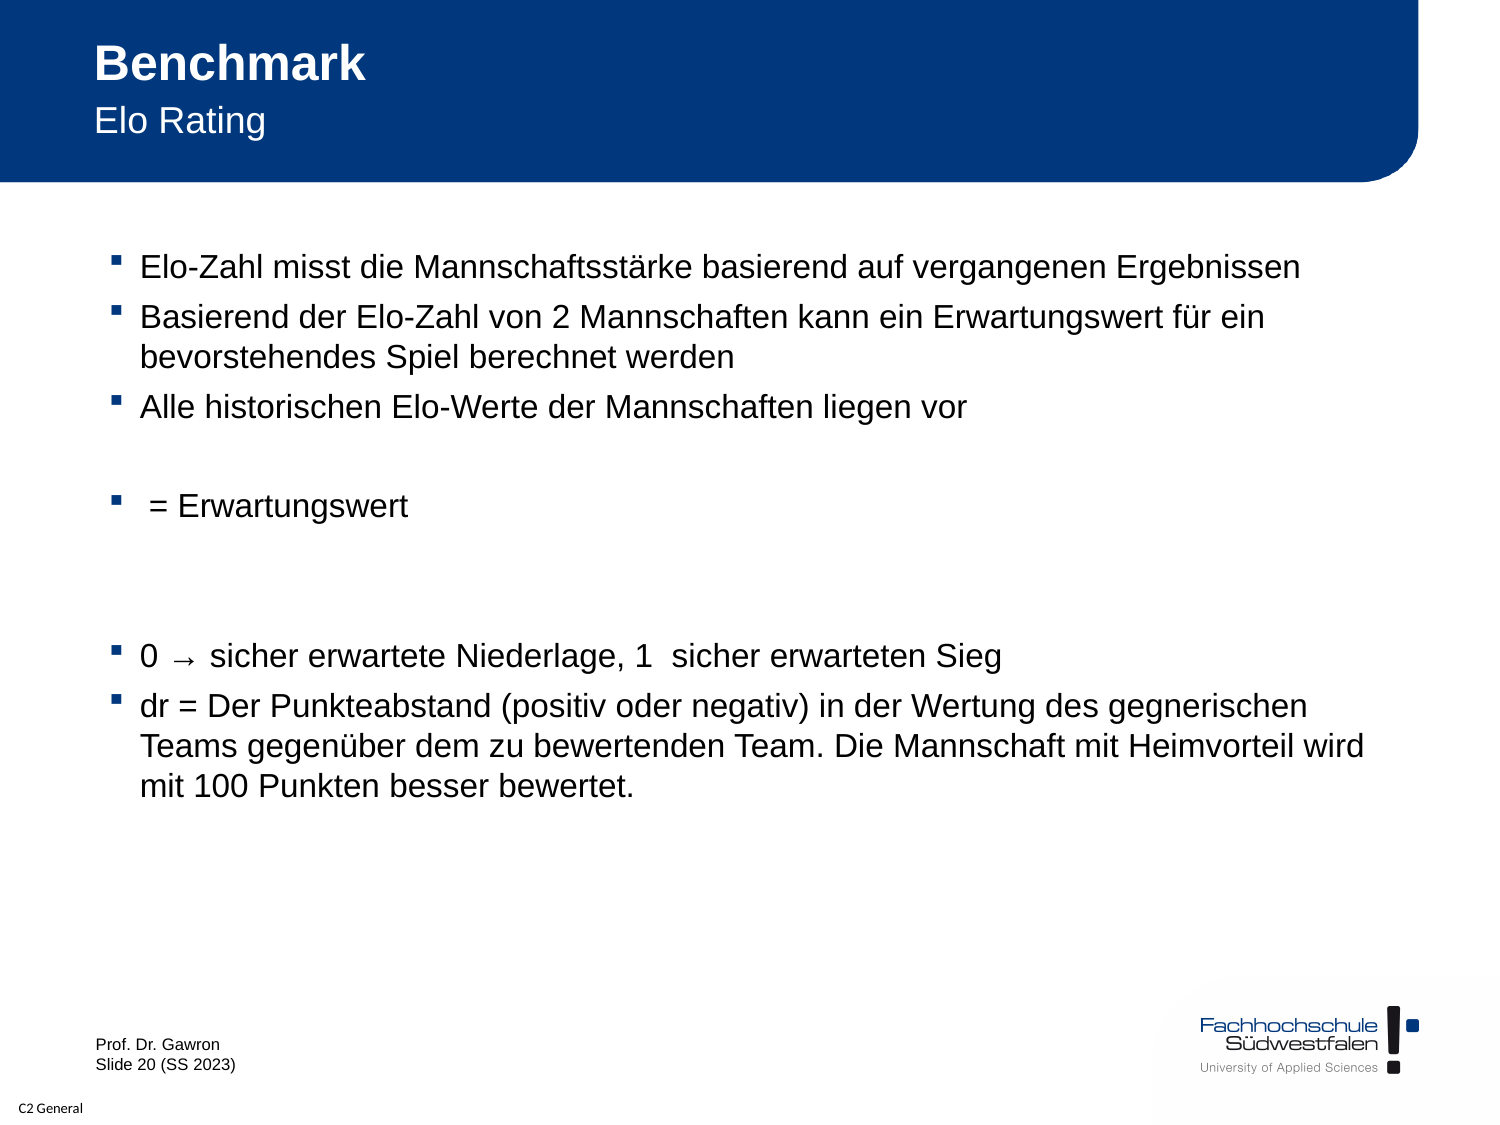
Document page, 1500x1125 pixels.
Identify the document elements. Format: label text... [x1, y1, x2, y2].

title Benchmark [93, 30, 1417, 91]
list Elo Rating [93, 95, 1417, 141]
picture [0, 0, 1419, 183]
picture [1152, 976, 1500, 1125]
